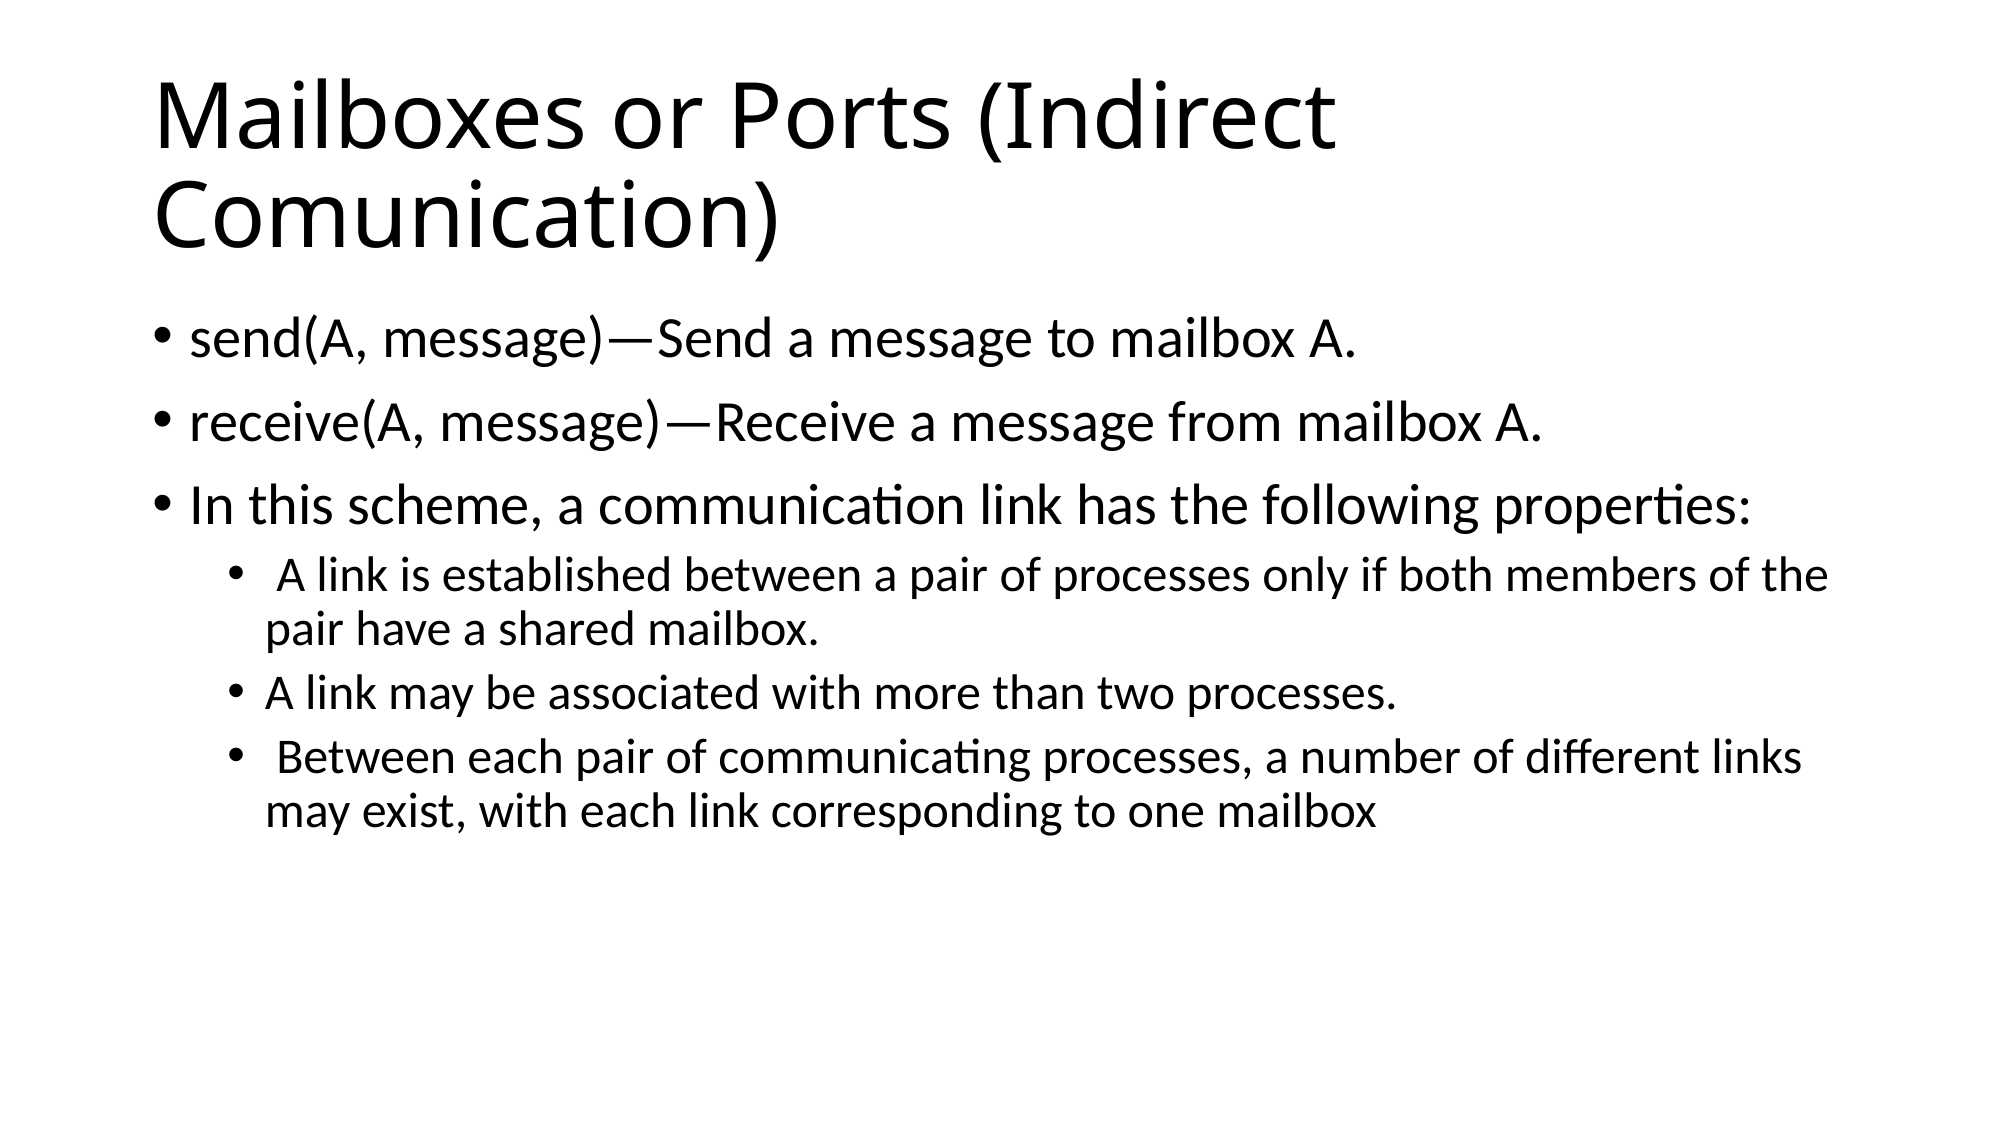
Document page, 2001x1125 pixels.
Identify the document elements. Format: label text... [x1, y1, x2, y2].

title Mailboxes or Ports (Indirect Comunication) [137, 59, 1863, 278]
list send(A, message)—Send a message to mailbox A. receive(A, message)—Receive a message from mailbox A. In this scheme, a communication link has the following properties: A link is established between a pair of processes only if both members of the pair have a shared mailbox. A link may be associated with more than two processes. Between each pair of communicating processes, a number of different links may exist, with each link corresponding to one mailbox [137, 299, 1863, 1014]
